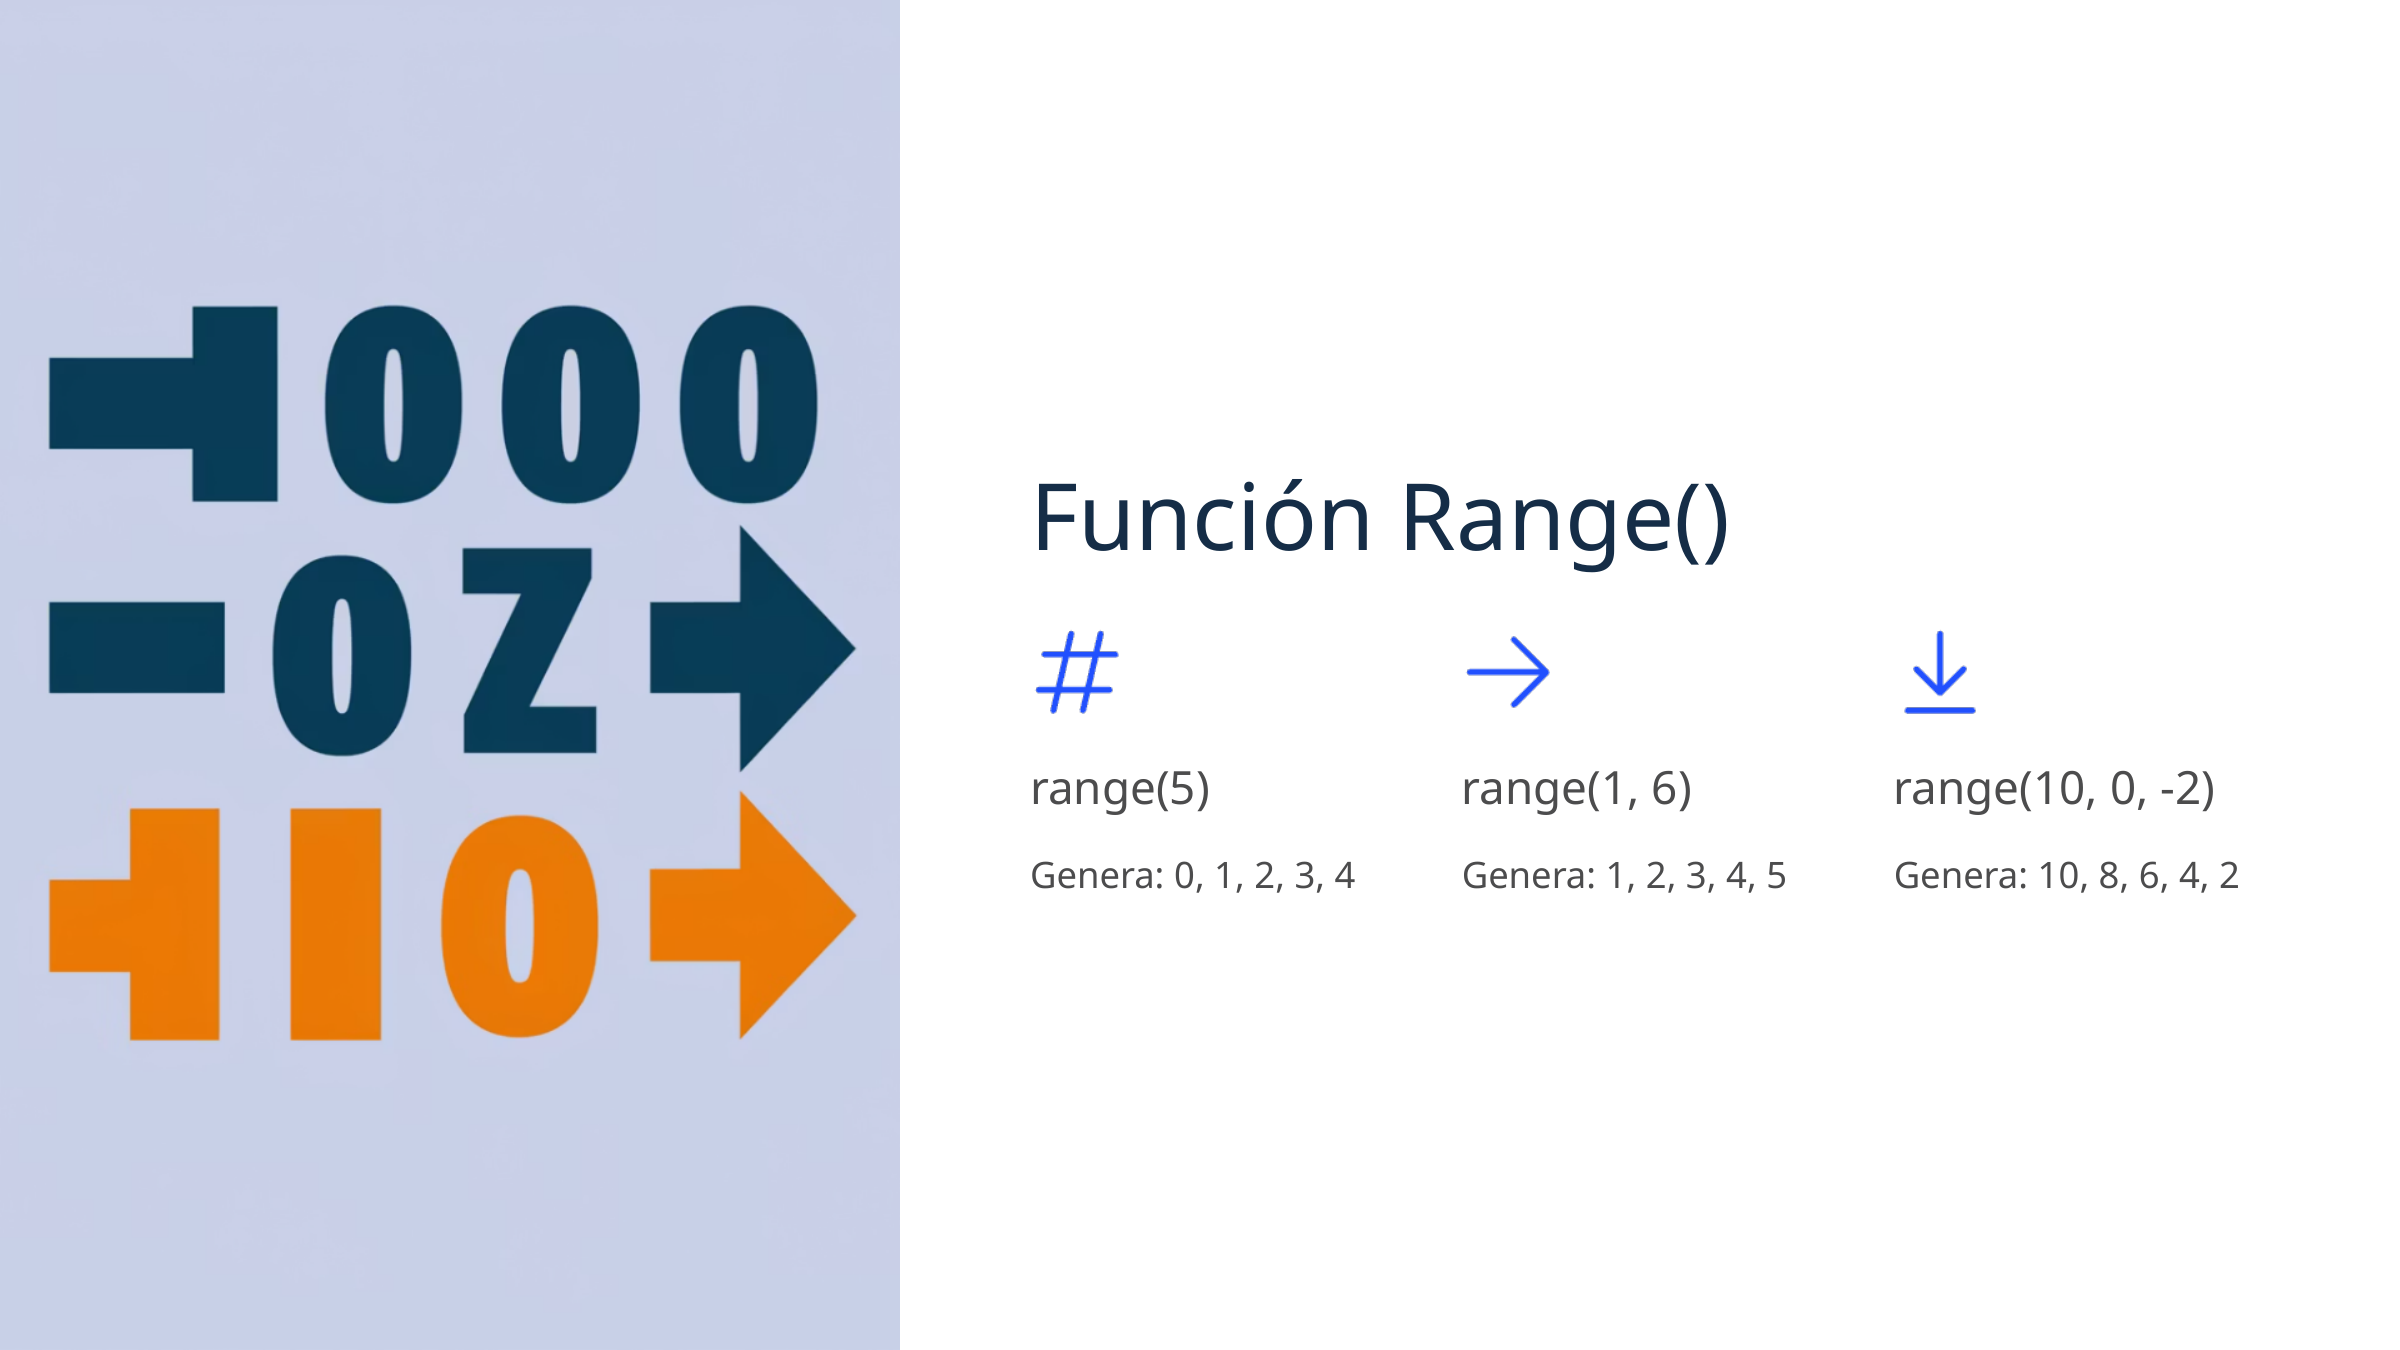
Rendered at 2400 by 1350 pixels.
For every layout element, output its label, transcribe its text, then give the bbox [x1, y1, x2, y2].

text_box Genera: 1, 2, 3, 4, 5 [1461, 836, 1838, 896]
text_box range(10, 0, -2) [1893, 756, 2270, 815]
text_box range(5) [1030, 756, 1407, 815]
picture [0, 0, 900, 1350]
picture [1461, 625, 1555, 719]
text_box Genera: 0, 1, 2, 3, 4 [1030, 836, 1407, 896]
picture [1030, 625, 1124, 719]
text_box Genera: 10, 8, 6, 4, 2 [1893, 836, 2270, 896]
picture [1893, 625, 1987, 719]
text_box Función Range() [1030, 453, 1961, 571]
text_box range(1, 6) [1461, 756, 1838, 815]
